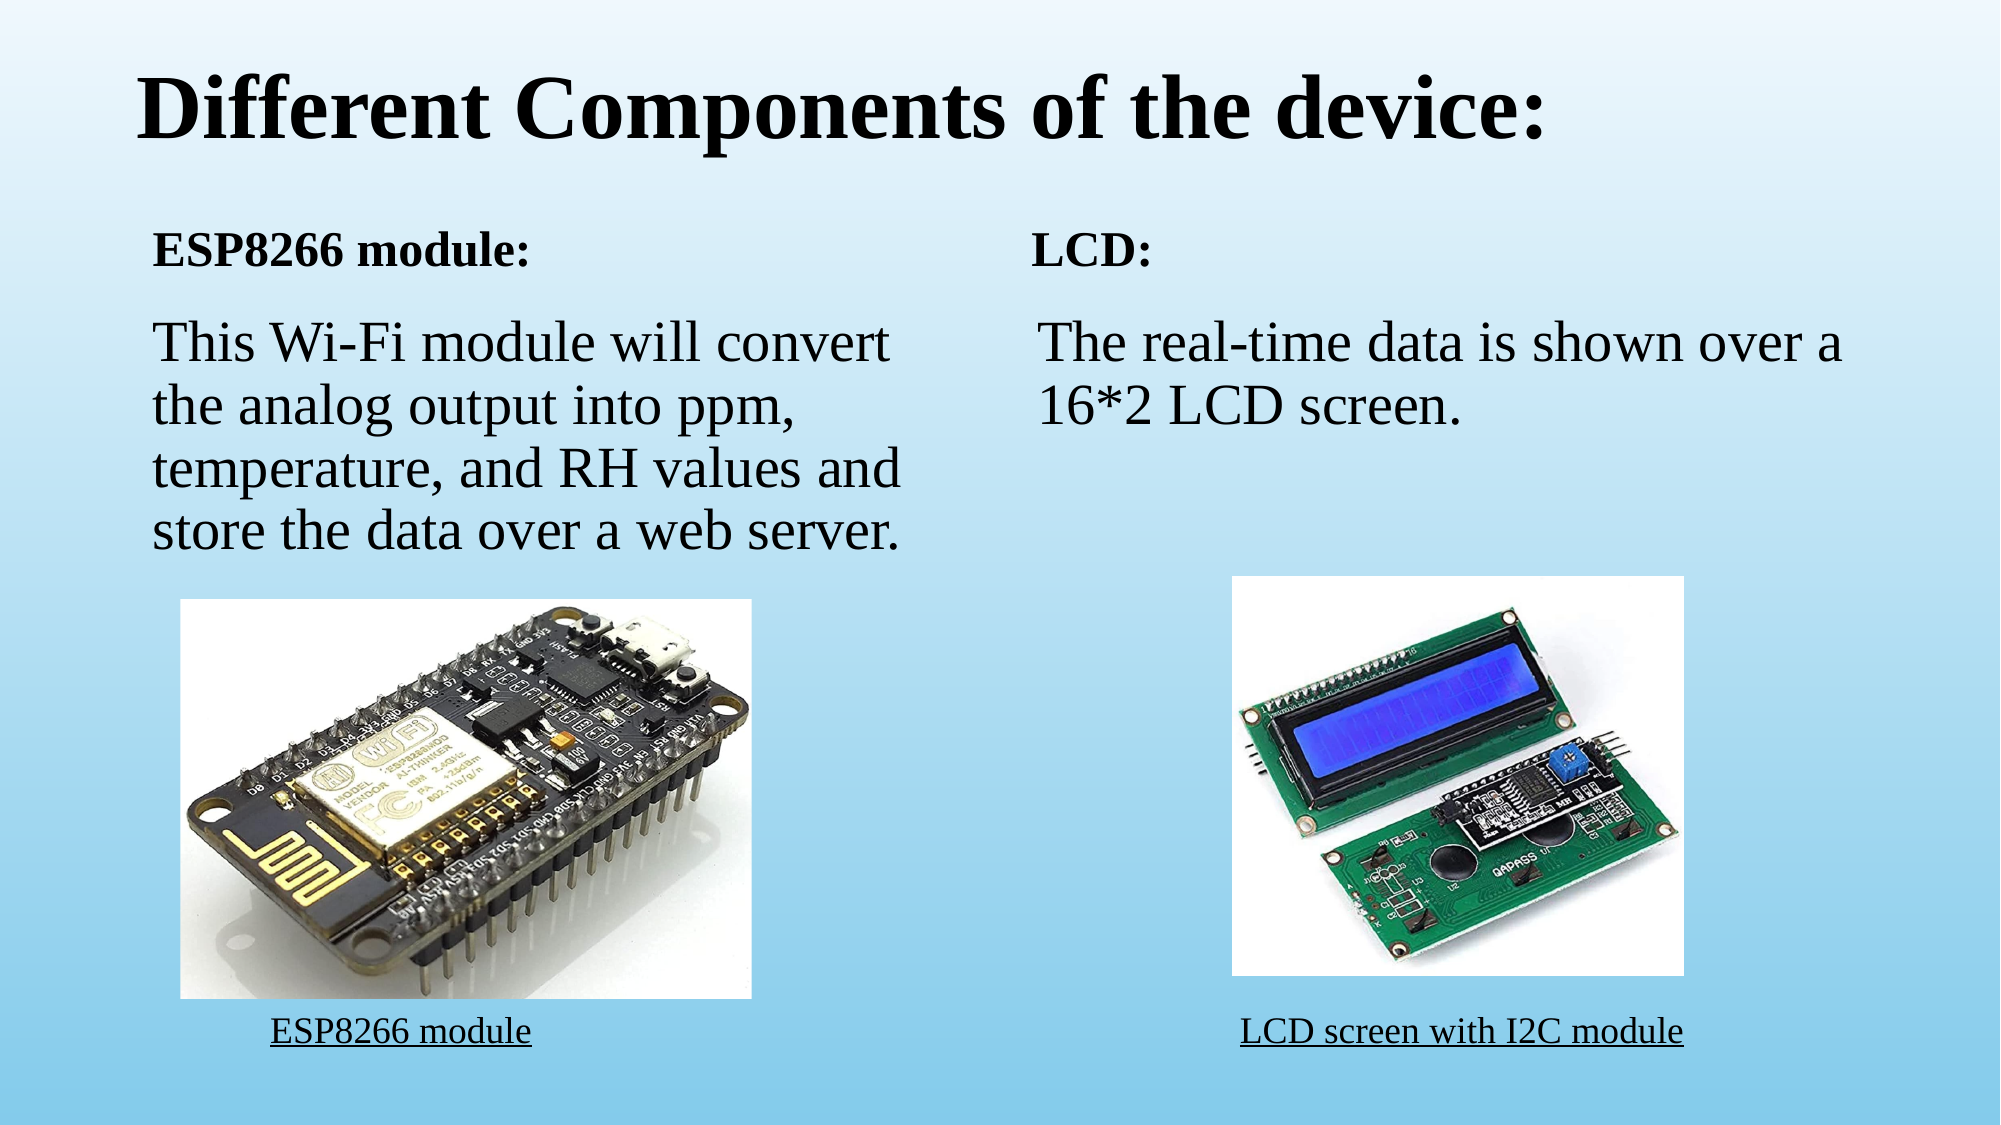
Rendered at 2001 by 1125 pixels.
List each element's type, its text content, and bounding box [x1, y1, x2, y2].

list The real-time data is shown over a 16*2 LCD screen. [1022, 303, 1863, 474]
list This Wi-Fi module will convert the analog output into ppm, temperature, and RH values and store the data over a web server. [137, 303, 984, 909]
list LCD: [1016, 149, 1863, 286]
text_box LCD screen with I2C module [1224, 998, 1775, 1058]
picture [179, 598, 753, 999]
title Different Components of the device: [121, 0, 1847, 218]
list ESP8266 module: [137, 149, 984, 286]
text_box ESP8266 module [255, 998, 775, 1058]
picture [1231, 576, 1685, 976]
